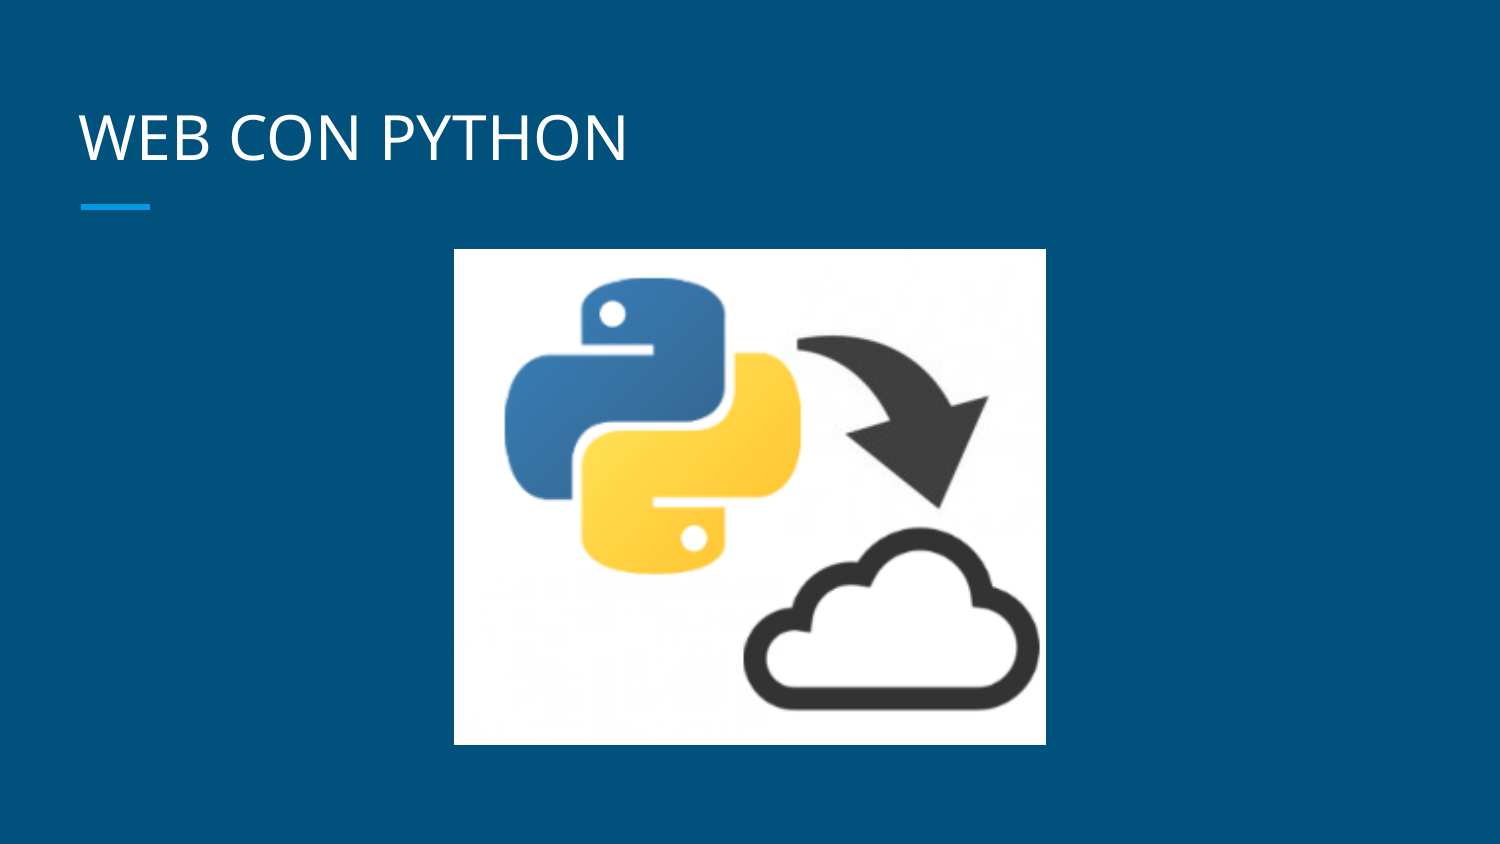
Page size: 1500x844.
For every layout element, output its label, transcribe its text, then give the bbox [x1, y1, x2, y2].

picture [455, 250, 1045, 744]
title WEB CON PYTHON [63, 75, 1437, 188]
